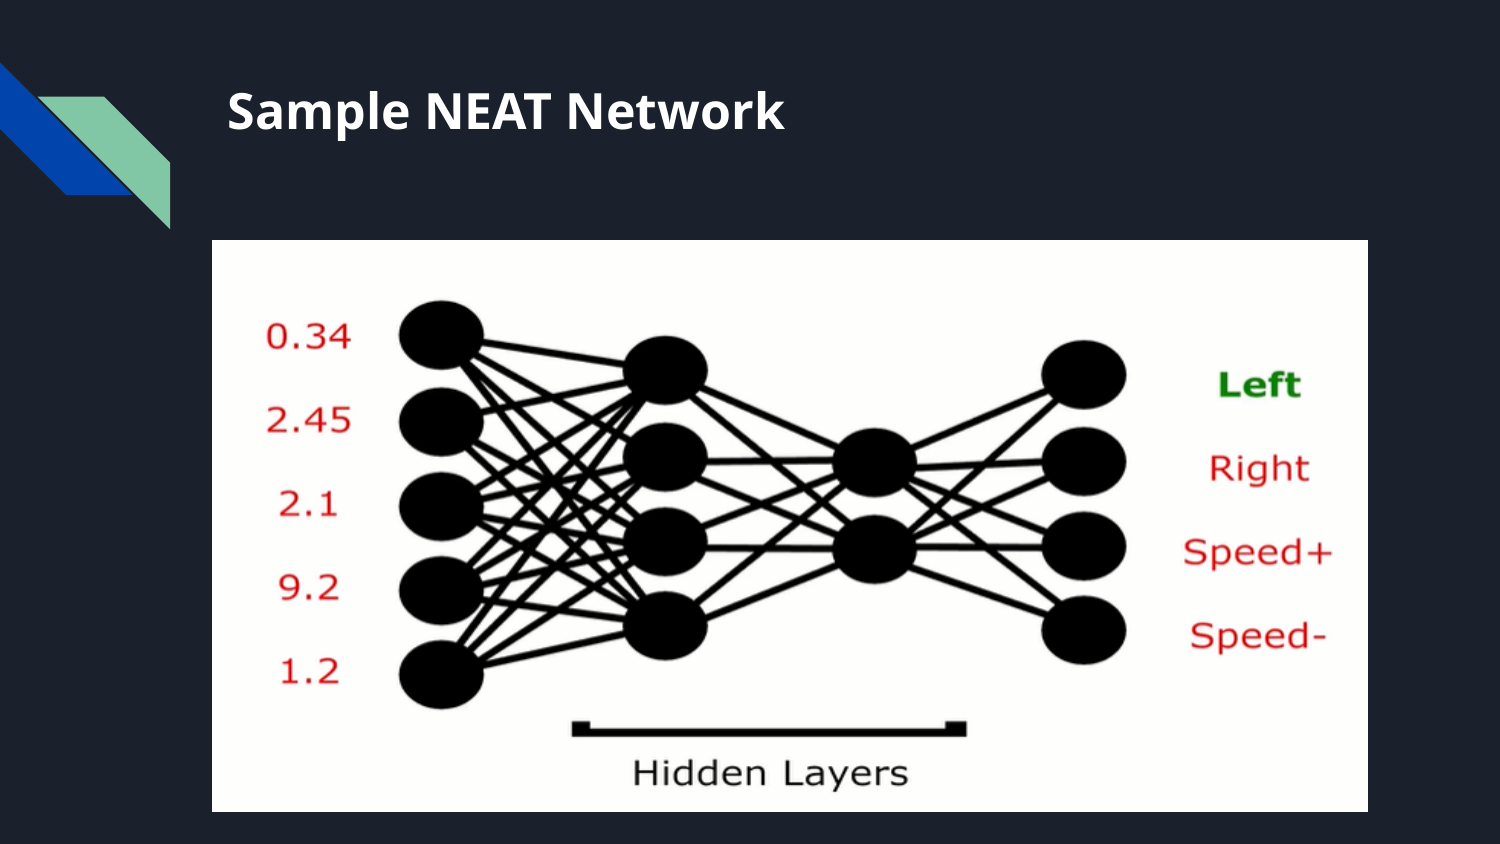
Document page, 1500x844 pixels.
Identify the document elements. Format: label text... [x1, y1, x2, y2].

title Sample NEAT Network [212, 64, 1368, 215]
picture [212, 240, 1368, 812]
